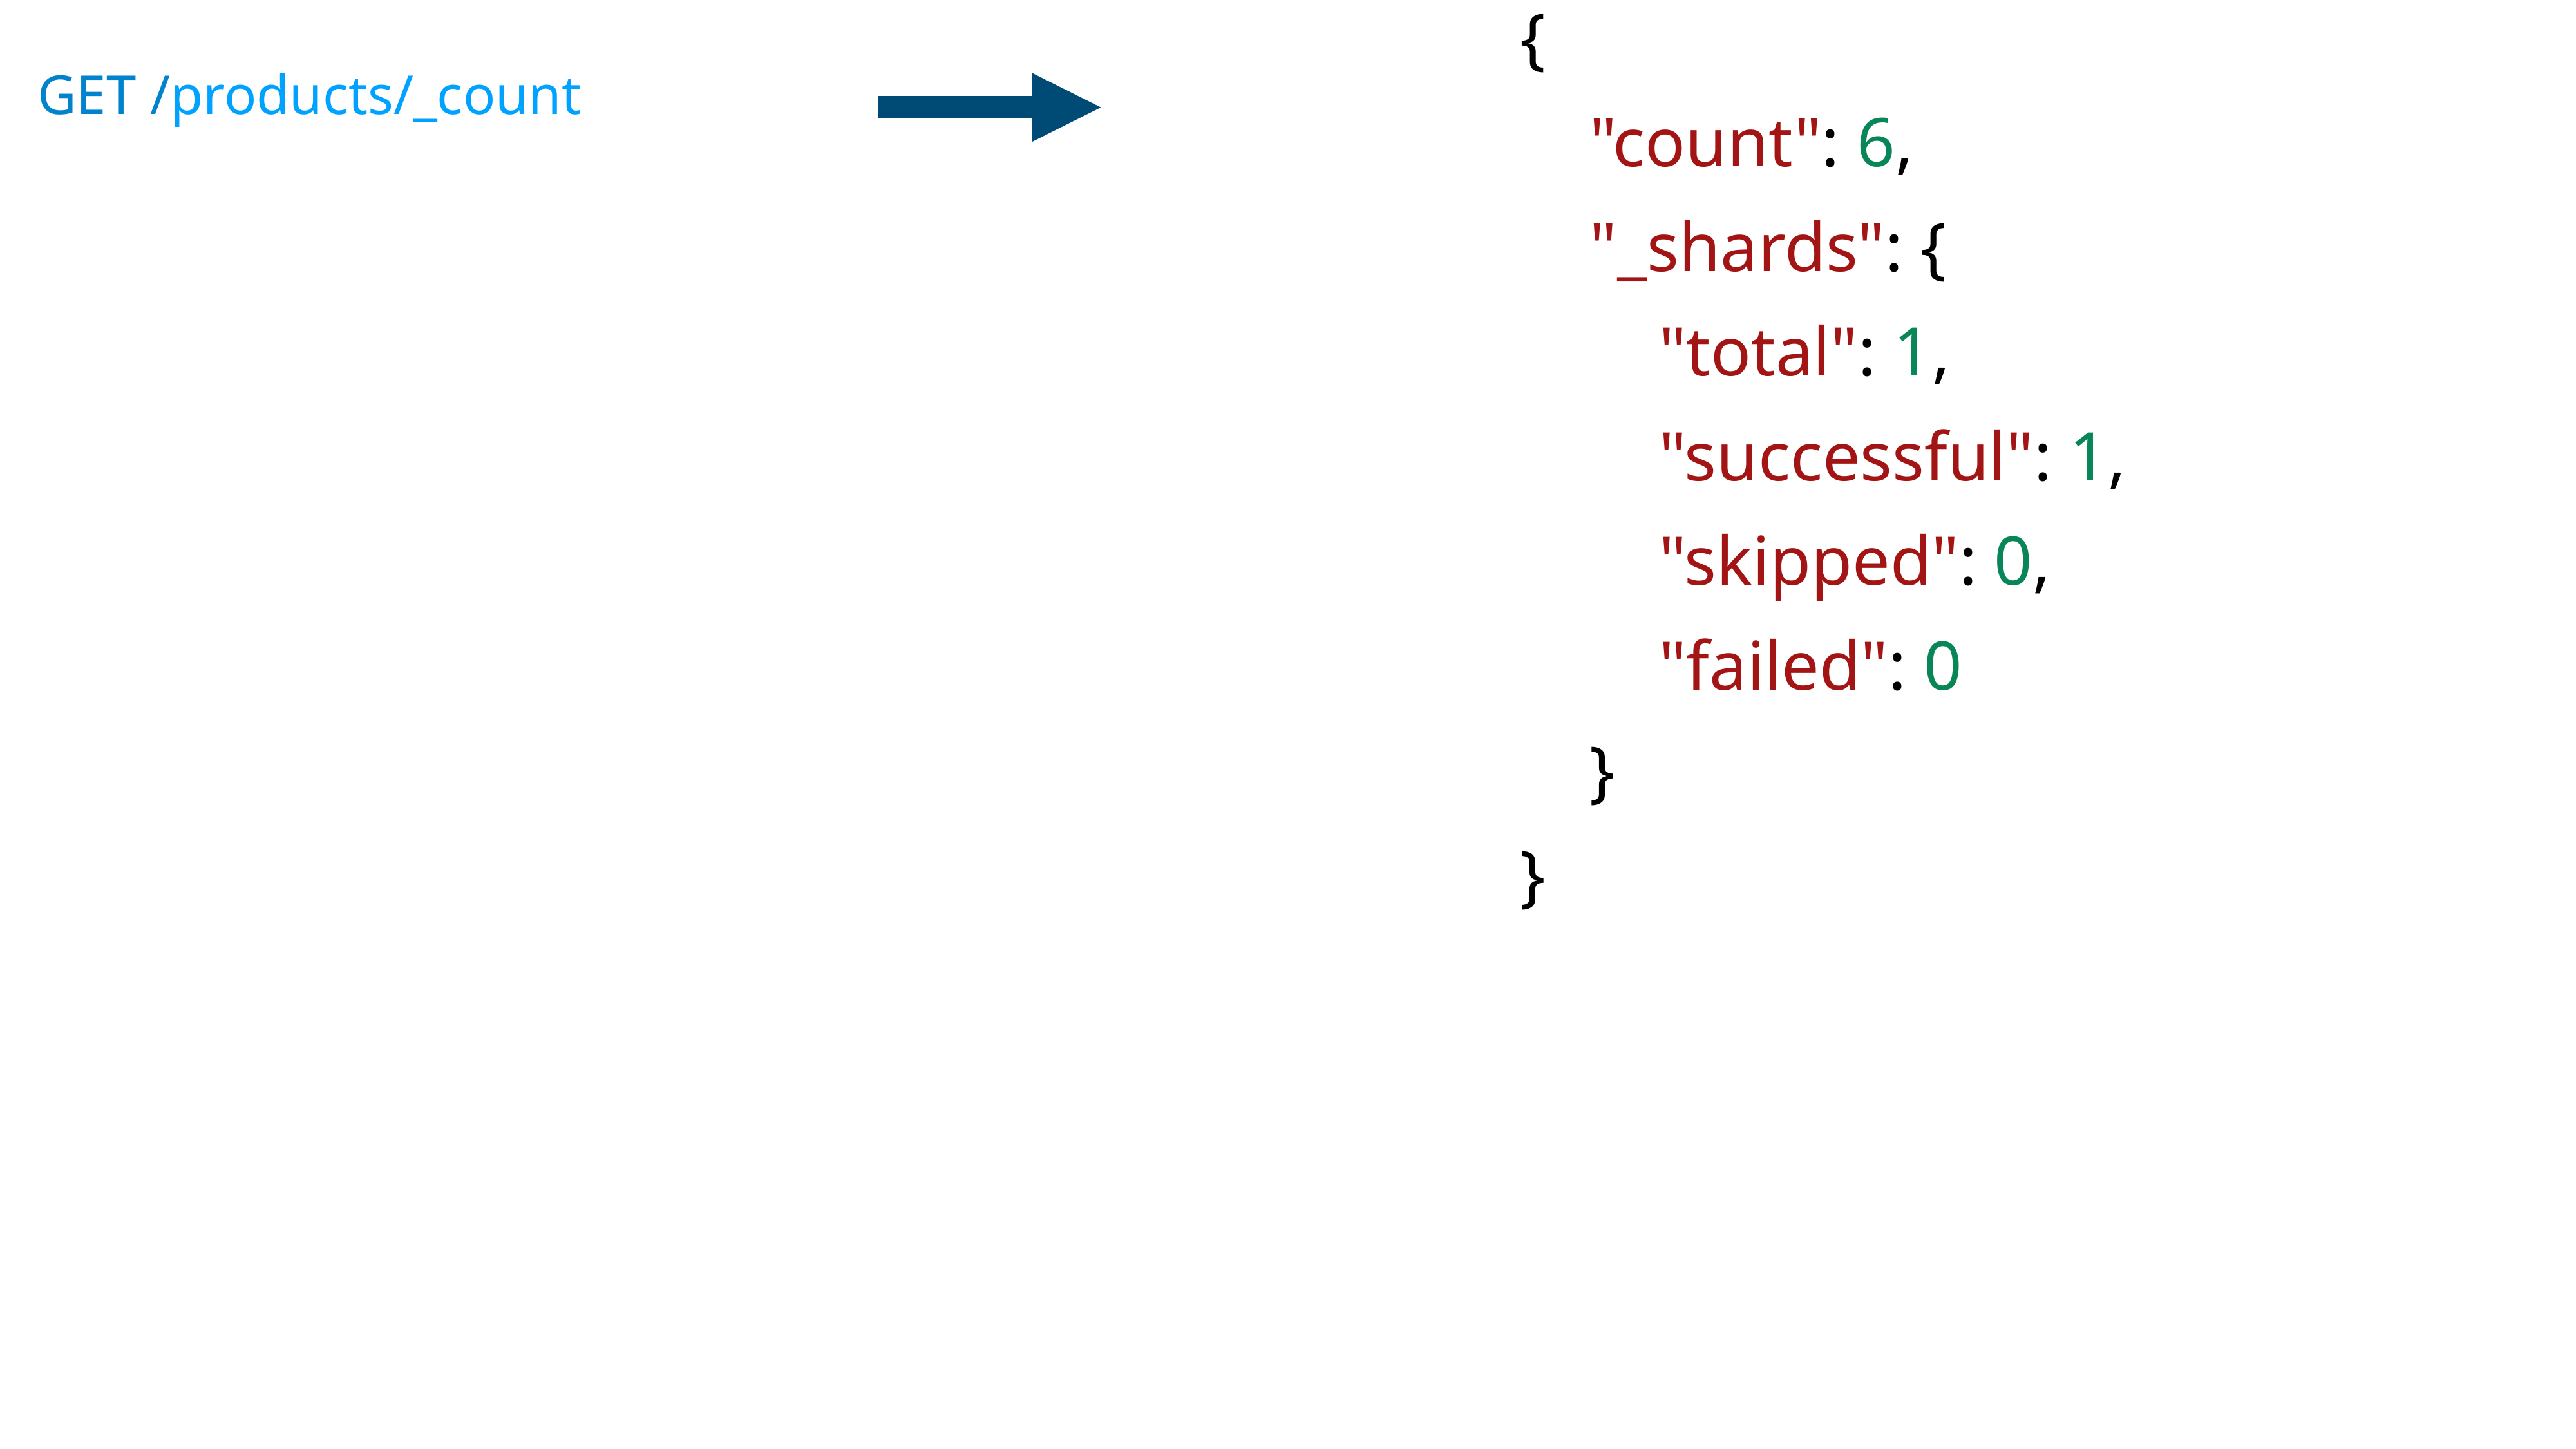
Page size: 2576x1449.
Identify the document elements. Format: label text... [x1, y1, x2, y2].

text_box { "count": 6, "_shards": { "total": 1, "successful": 1, "skipped": 0, "failed": 0 } } [1512, 0, 2134, 920]
text_box GET /products/_count [30, 8, 1326, 207]
text_box [878, 103, 1101, 111]
